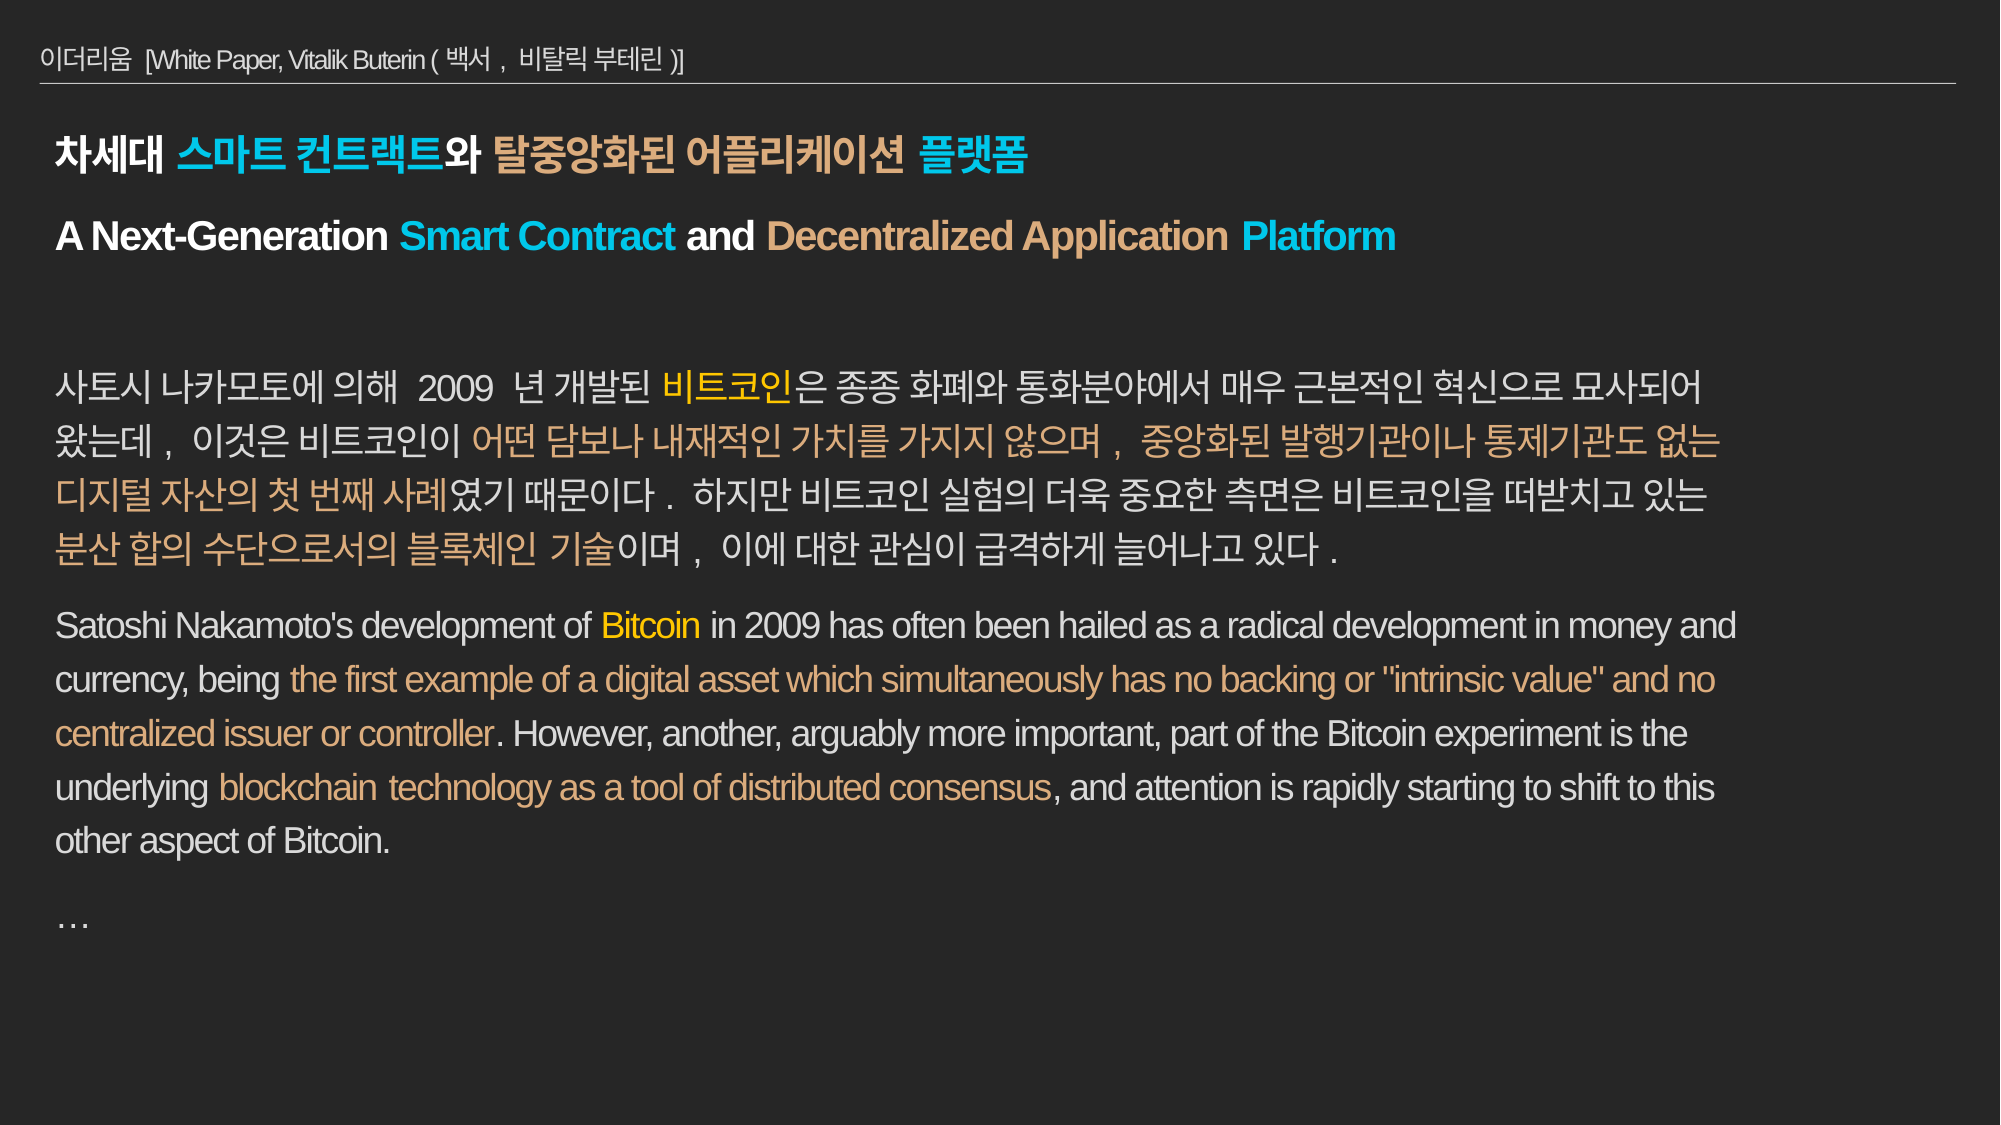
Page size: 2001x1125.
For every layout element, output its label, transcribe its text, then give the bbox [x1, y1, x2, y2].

list 차세대 스마트 컨트랙트와 탈중앙화된 어플리케이션 플랫폼 A Next-Generation Smart Contract and Decentralized Application Platform 사토시 나카모토에 의해 2009 년 개발된 비트코인은 종종 화폐와 통화분야에서 매우 근본적인 혁신으로 묘사되어 왔는데, 이것은 비트코인이 어떤 담보나 내재적인 가치를 가지지 않으며, 중앙화된 발행기관이나 통제기관도 없는 디지털 자산의 첫 번째 사례였기 때문이다. 하지만 비트코인 실험의 더욱 중요한 측면은 비트코인을 떠받치고 있는 분산 합의 수단으로서의 블록체인 기술이며, 이에 대한 관심이 급격하게 늘어나고 있다. Satoshi Nakamoto's development of Bitcoin in 2009 has often been hailed as a radical development in money and currency, being the first example of a digital asset which simultaneously has no backing or "intrinsic value" and no centralized issuer or controller. However, another, arguably more important, part of the Bitcoin experiment is the underlying blockchain technology as a tool of distributed consensus, and attention is rapidly starting to shift to this other aspect of Bitcoin. … [39, 110, 1765, 1094]
title 이더리움 [White Paper, Vitalik Buterin (백서, 비탈릭 부테린)] [39, 31, 1961, 84]
